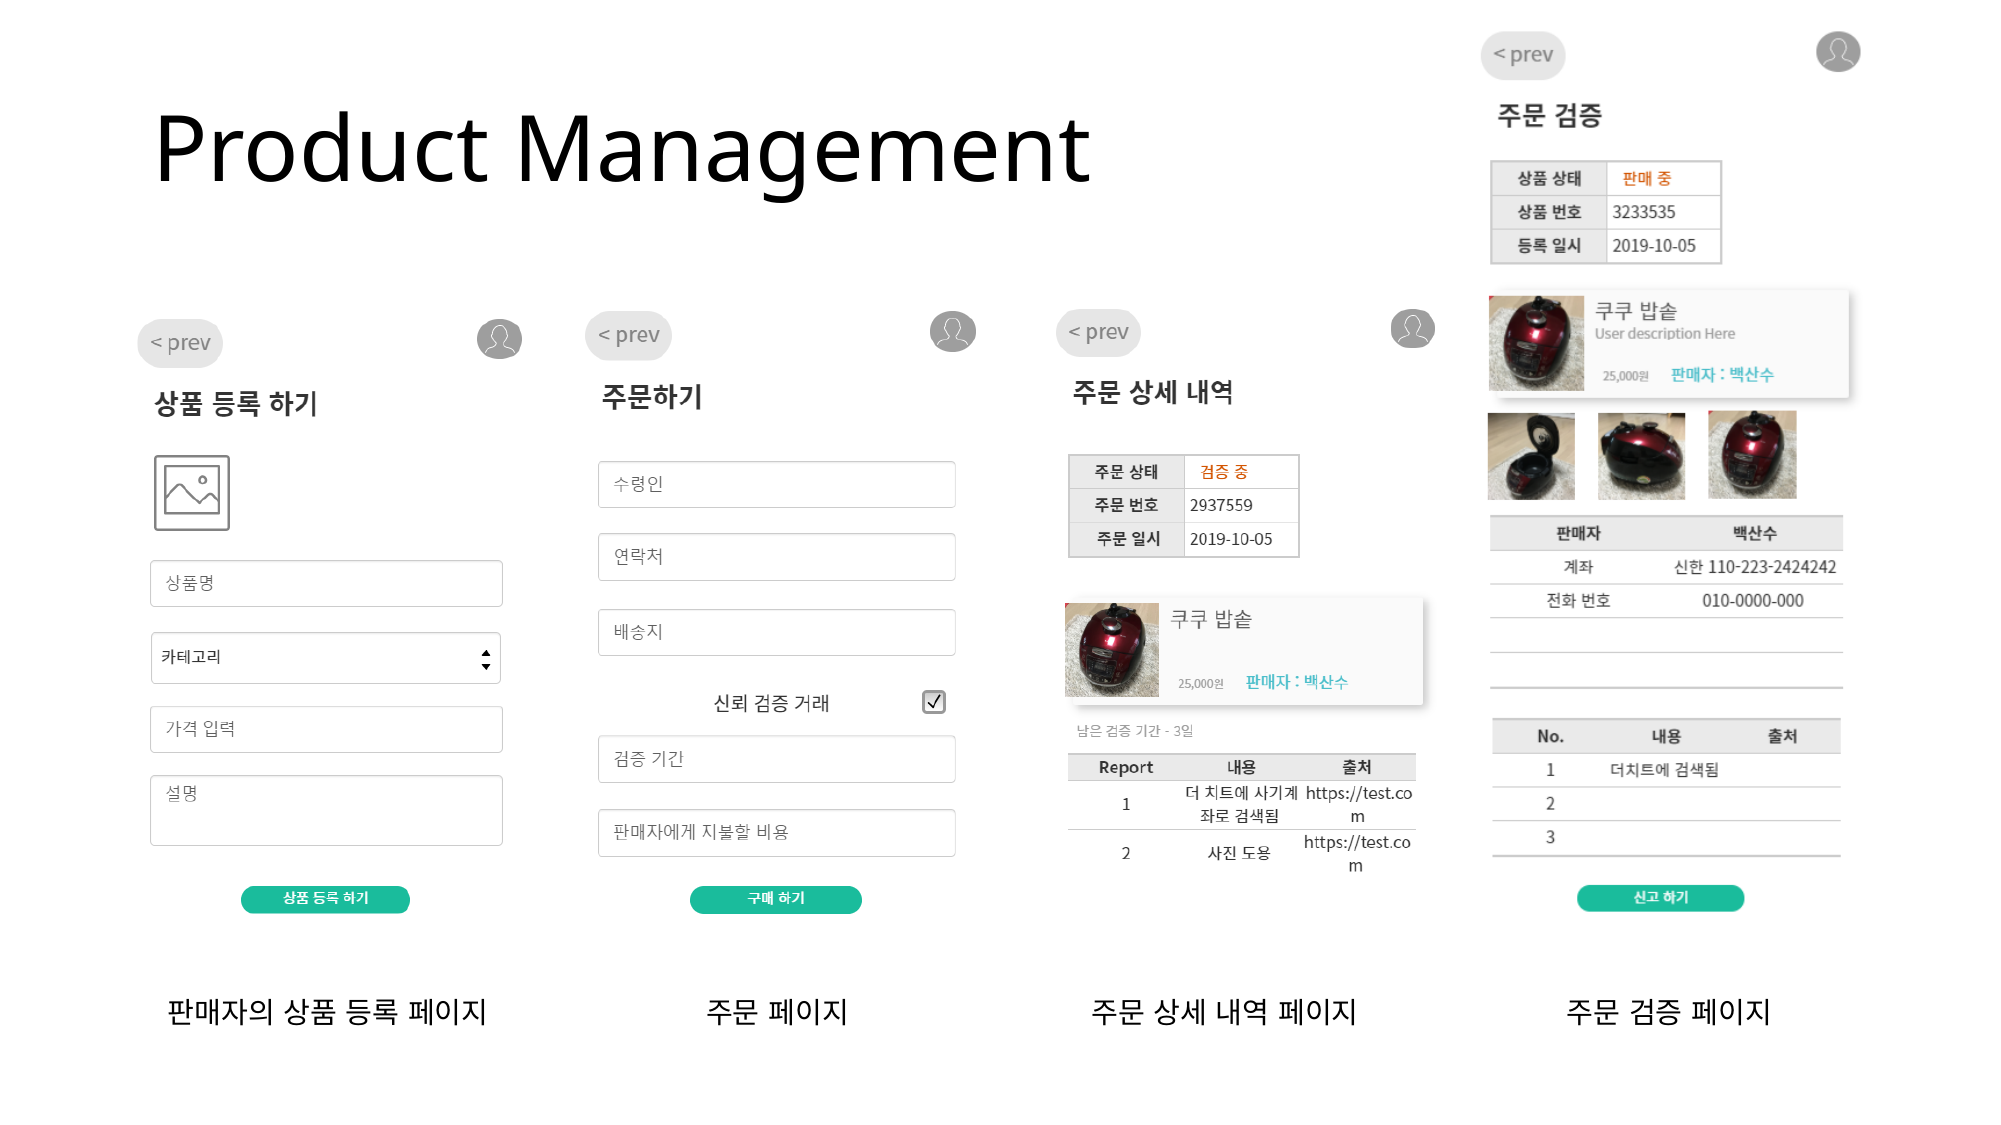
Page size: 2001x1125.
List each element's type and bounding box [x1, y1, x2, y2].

text_box [122, 28, 1878, 1038]
